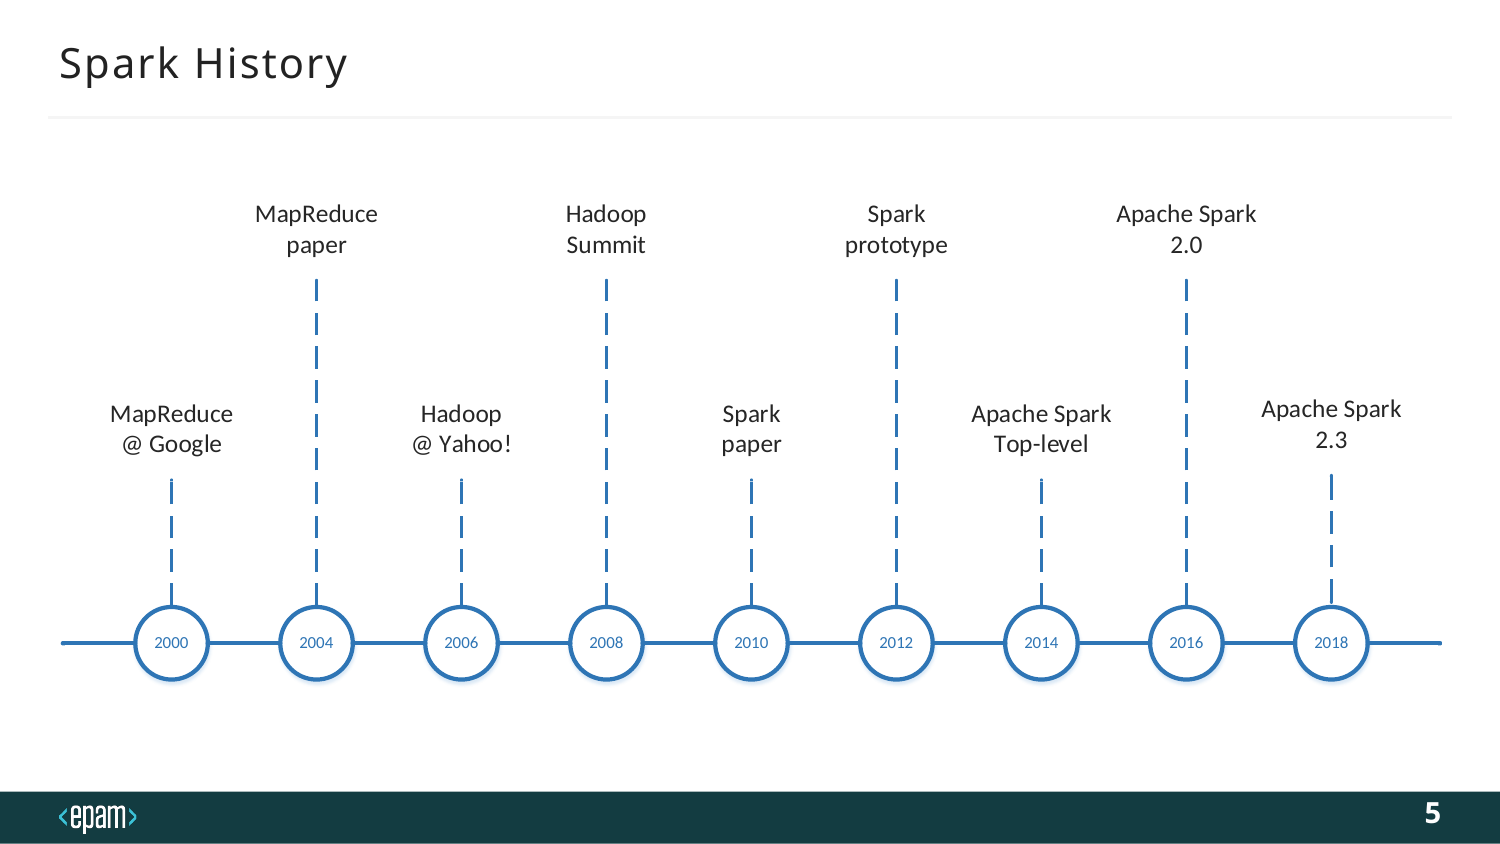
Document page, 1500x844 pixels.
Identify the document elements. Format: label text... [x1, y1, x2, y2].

slide_number 5 [1216, 791, 1442, 844]
title Spark History [59, 37, 1442, 87]
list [59, 190, 1442, 689]
